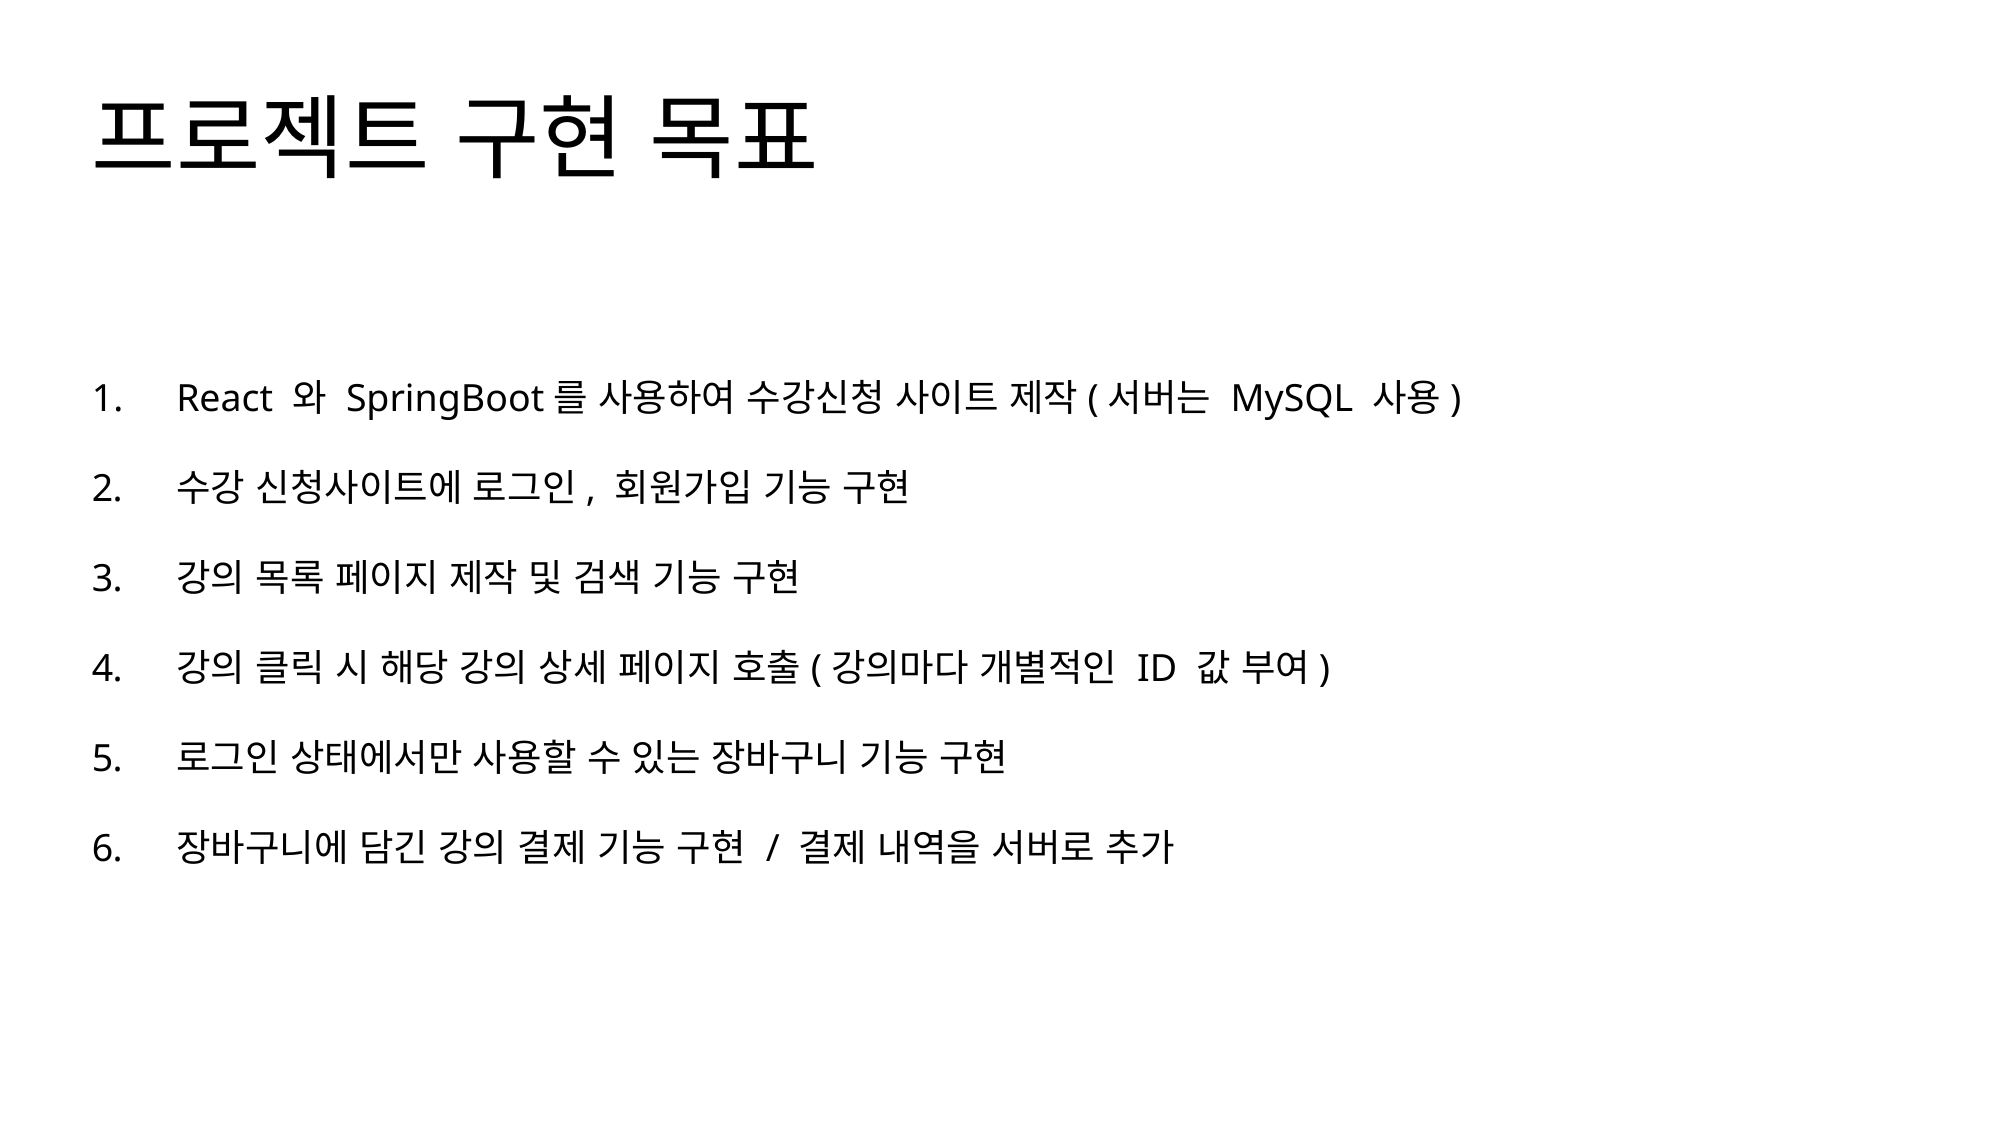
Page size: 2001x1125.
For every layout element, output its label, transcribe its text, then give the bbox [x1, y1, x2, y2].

title 프로젝트 구현 목표 [77, 84, 1680, 213]
text_box React 와 SpringBoot를 사용하여 수강신청 사이트 제작(서버는 MySQL 사용) 수강 신청사이트에 로그인, 회원가입 기능 구현 강의 목록 페이지 제작 및 검색 기능 구현 강의 클릭 시 해당 강의 상세 페이지 호출(강의마다 개별적인 ID 값 부여) 로그인 상태에서만 사용할 수 있는 장바구니 기능 구현 장바구니에 담긴 강의 결제 기능 구현 / 결제 내역을 서버로 추가 [76, 213, 1874, 1029]
